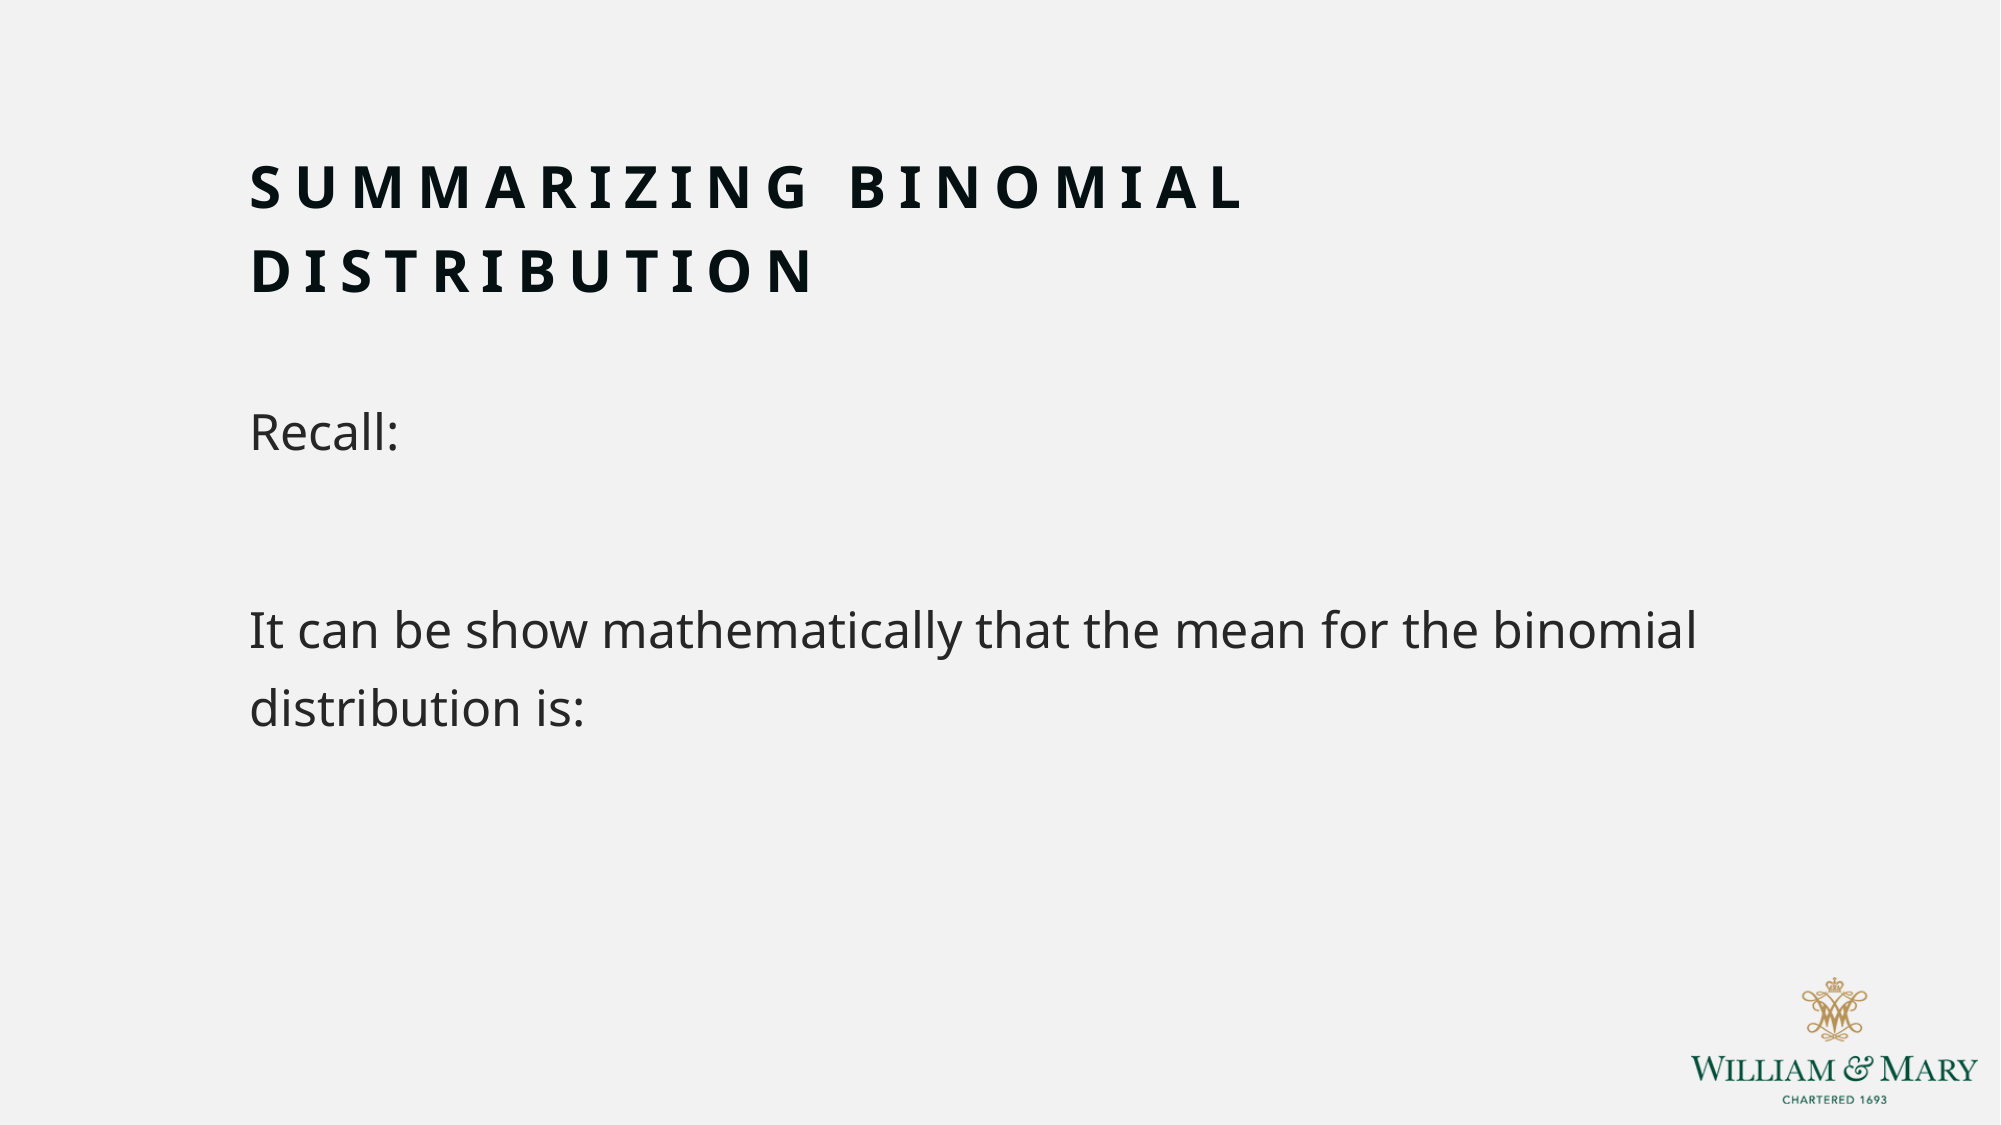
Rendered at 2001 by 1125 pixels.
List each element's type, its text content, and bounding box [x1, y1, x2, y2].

title Summarizing Binomial distribution [234, 171, 1750, 313]
picture [1691, 976, 1978, 1106]
